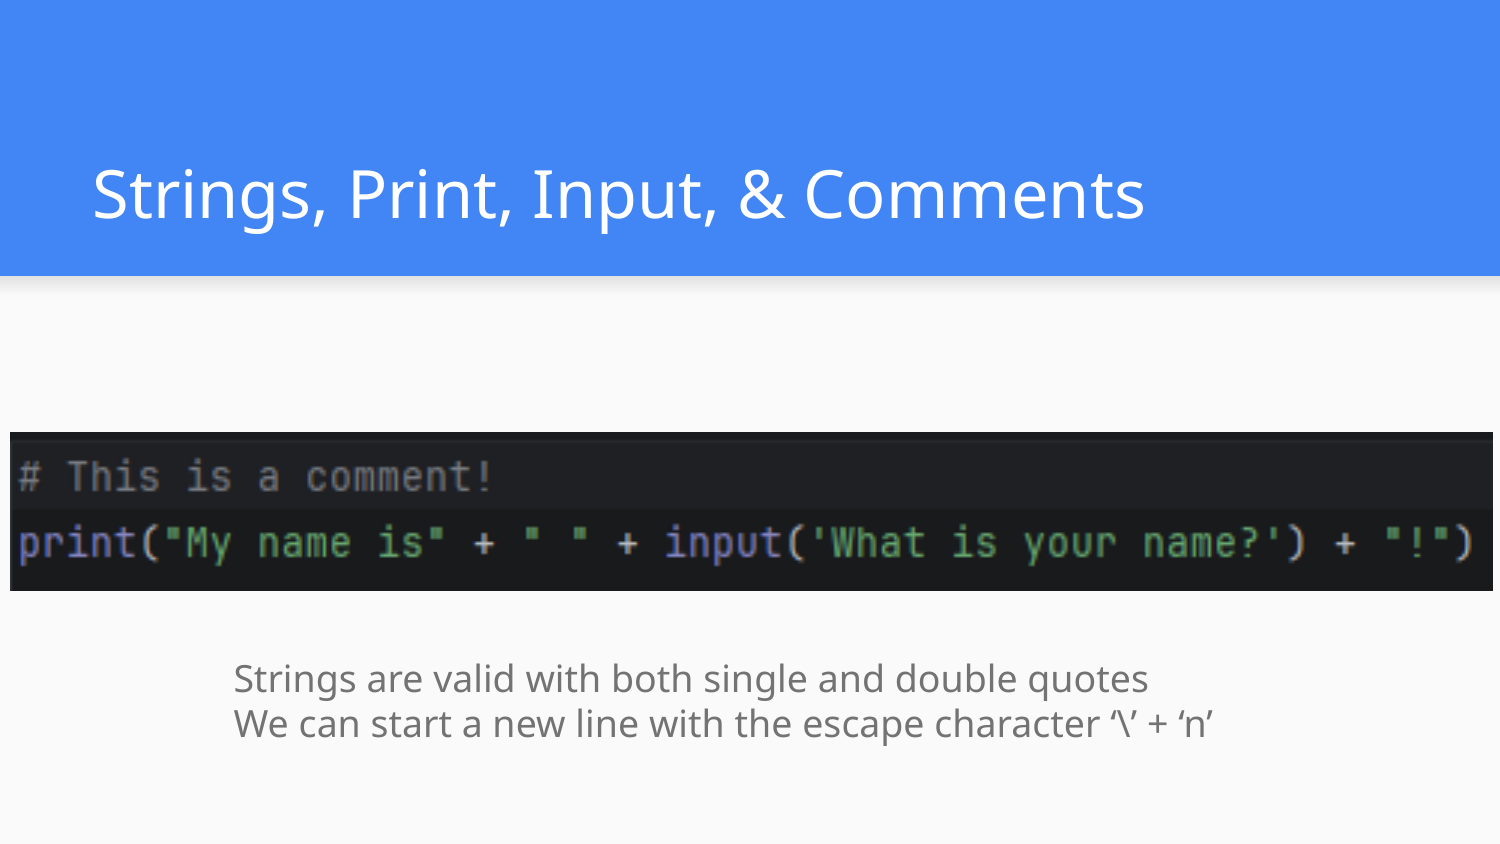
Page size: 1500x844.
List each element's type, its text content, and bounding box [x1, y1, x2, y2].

text_box Strings are valid with both single and double quotes We can start a new line with the escape character ‘\’ + ‘n’ [218, 639, 1282, 760]
picture [10, 431, 1494, 591]
title Strings, Print, Input, & Comments [77, 121, 1427, 248]
